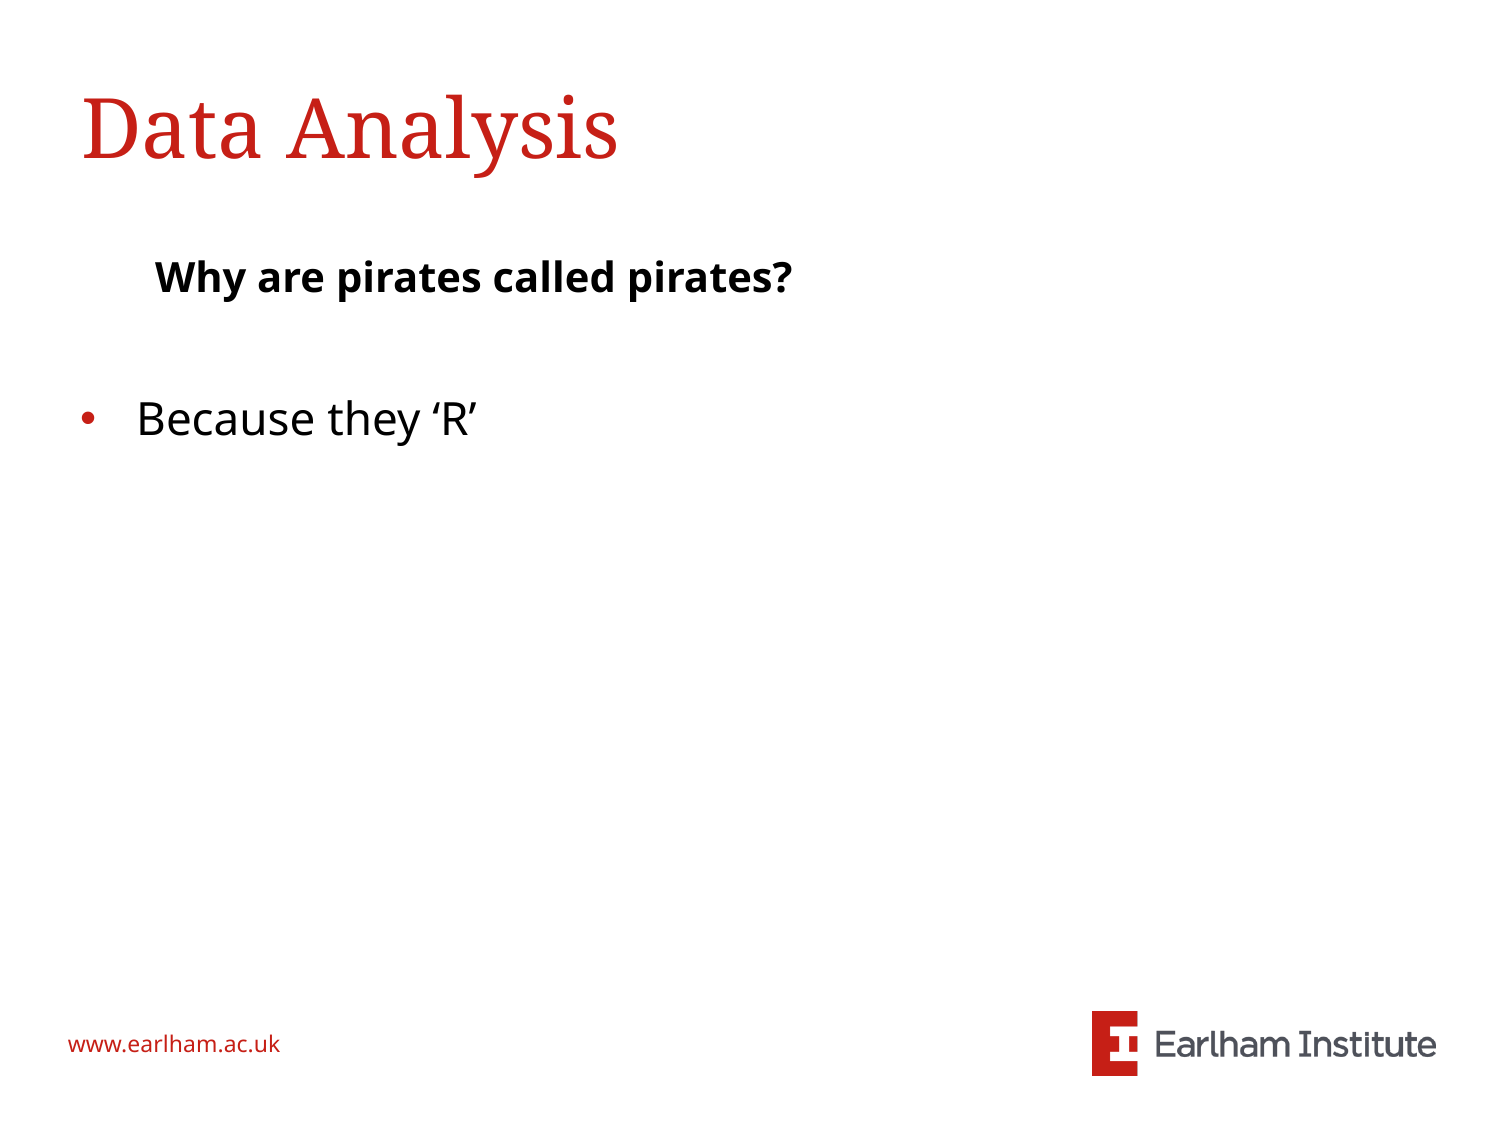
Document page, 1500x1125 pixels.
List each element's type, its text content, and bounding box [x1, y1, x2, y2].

picture [1092, 1011, 1436, 1076]
list Why are pirates called pirates? Because they ‘R’ [64, 243, 1436, 951]
title Data Analysis [66, 30, 1437, 219]
